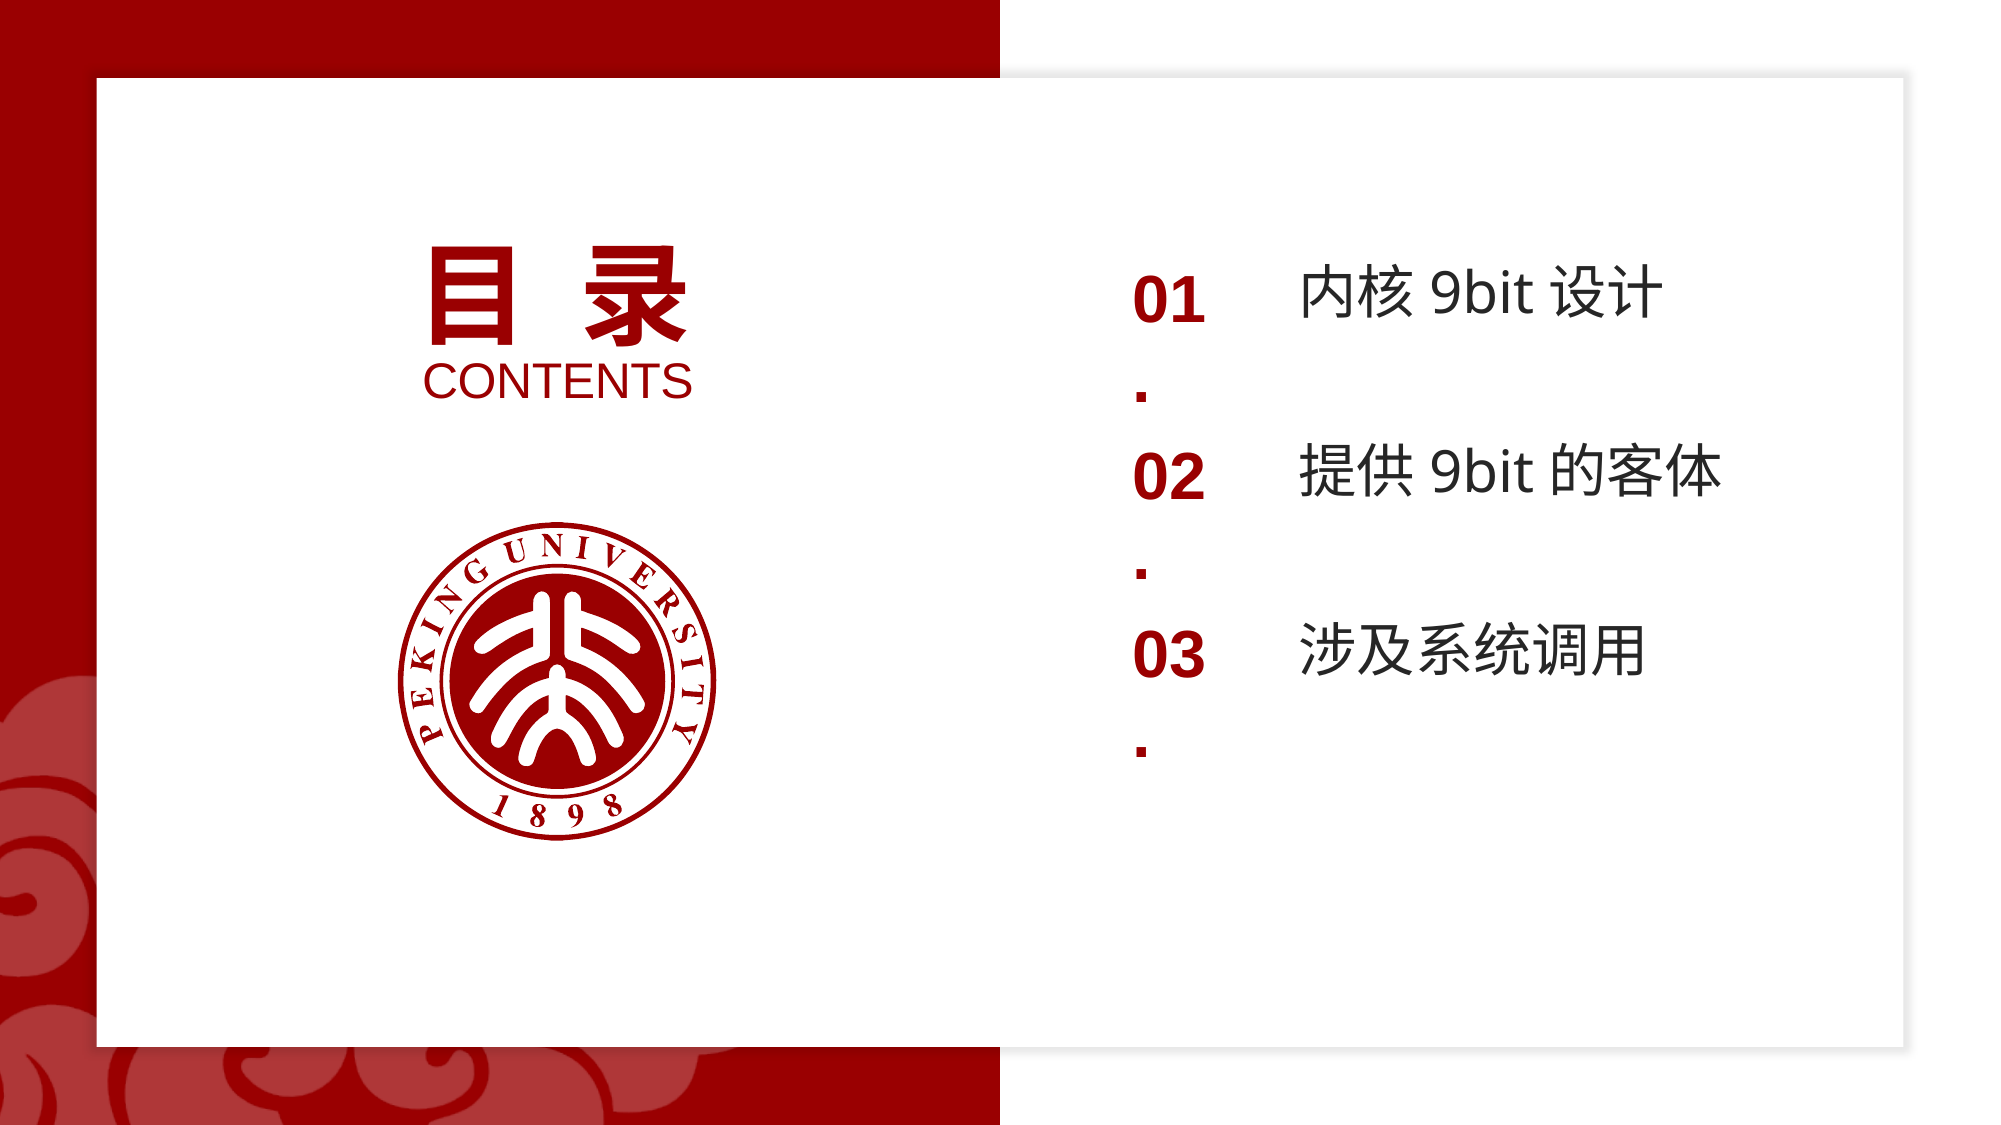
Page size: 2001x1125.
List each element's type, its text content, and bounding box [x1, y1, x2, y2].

list 涉及系统调用 [1283, 613, 1785, 694]
picture [0, 552, 831, 1125]
list 提供9bit的客体 [1283, 434, 1785, 515]
list 内核9bit设计 [1283, 256, 1785, 337]
